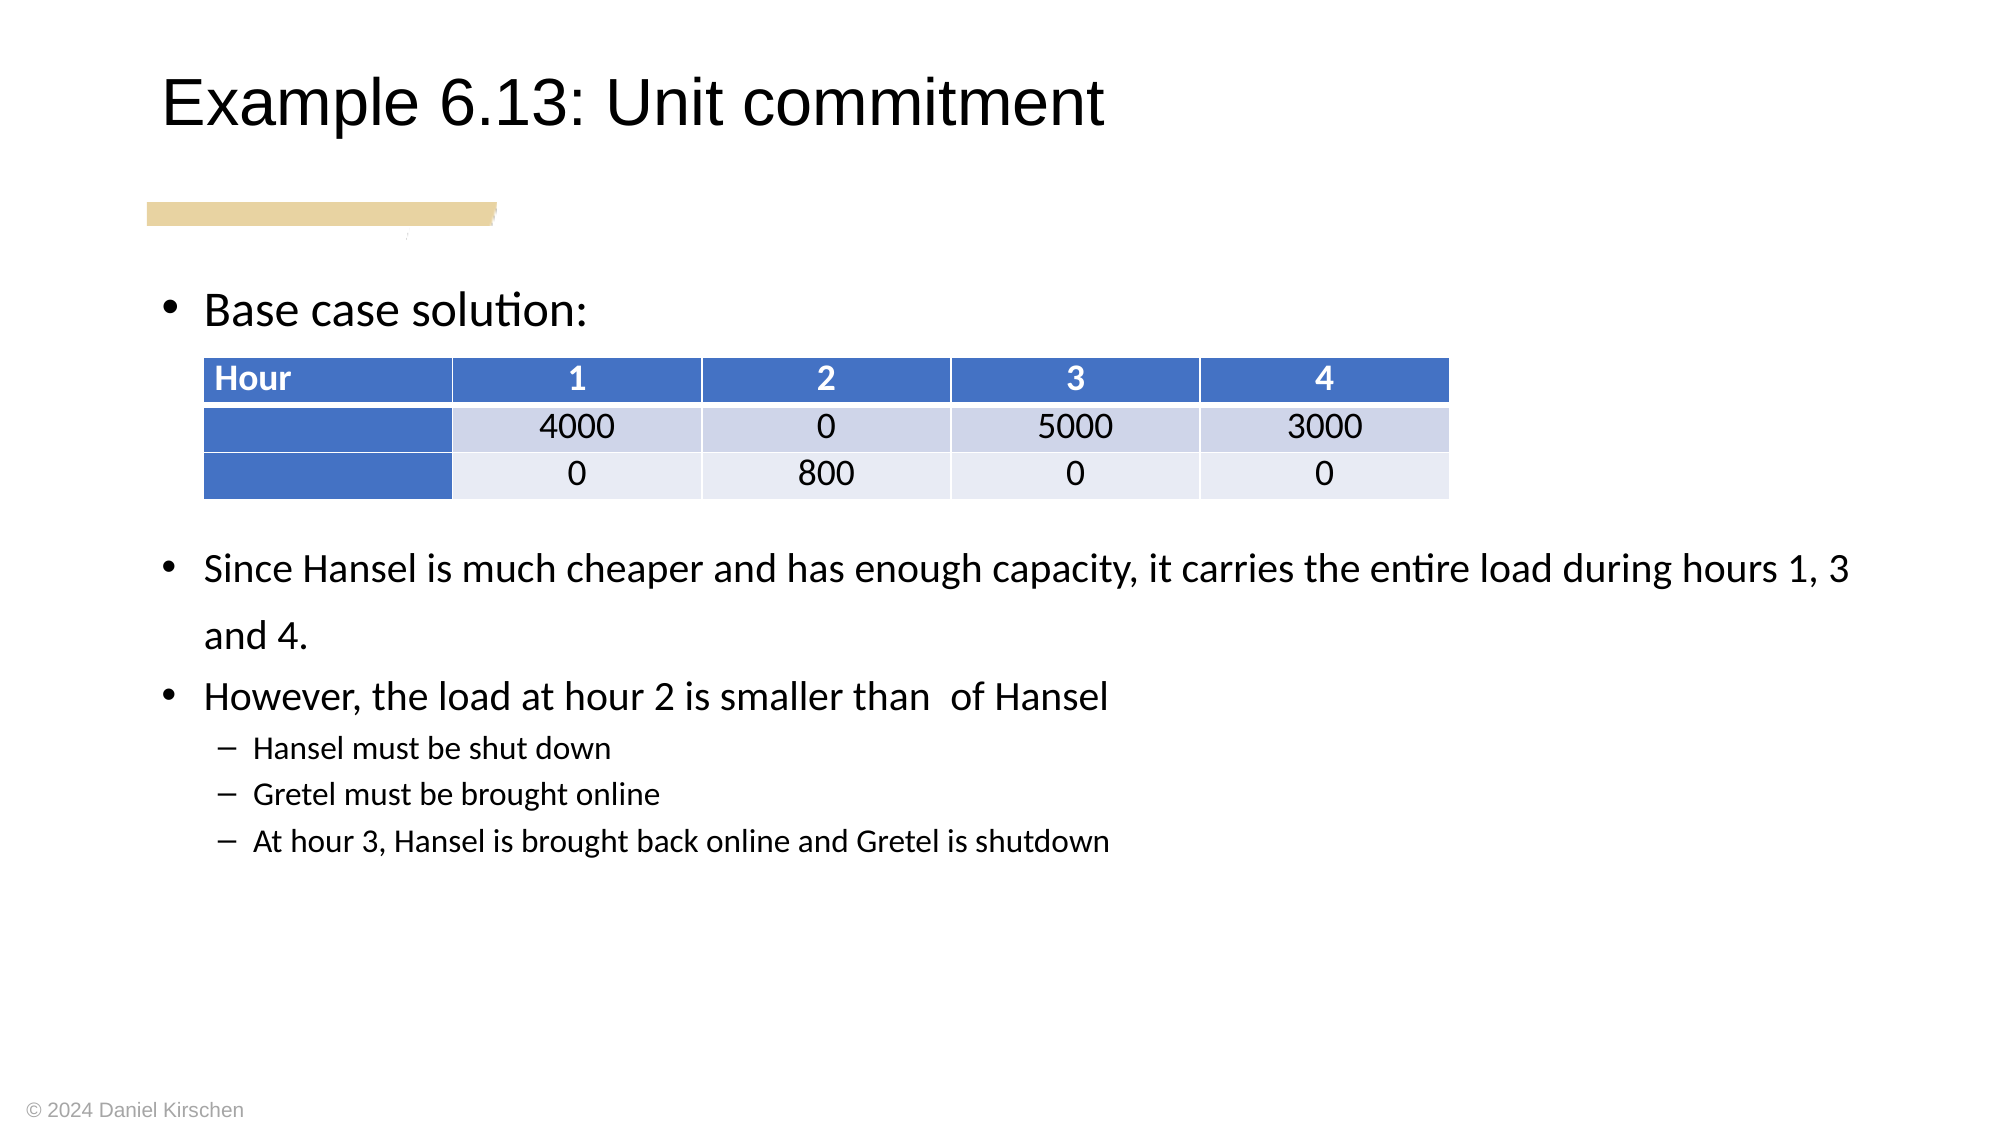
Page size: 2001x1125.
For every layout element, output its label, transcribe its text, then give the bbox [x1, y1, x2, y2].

list Example 6.13: Unit commitment [146, 60, 1904, 169]
